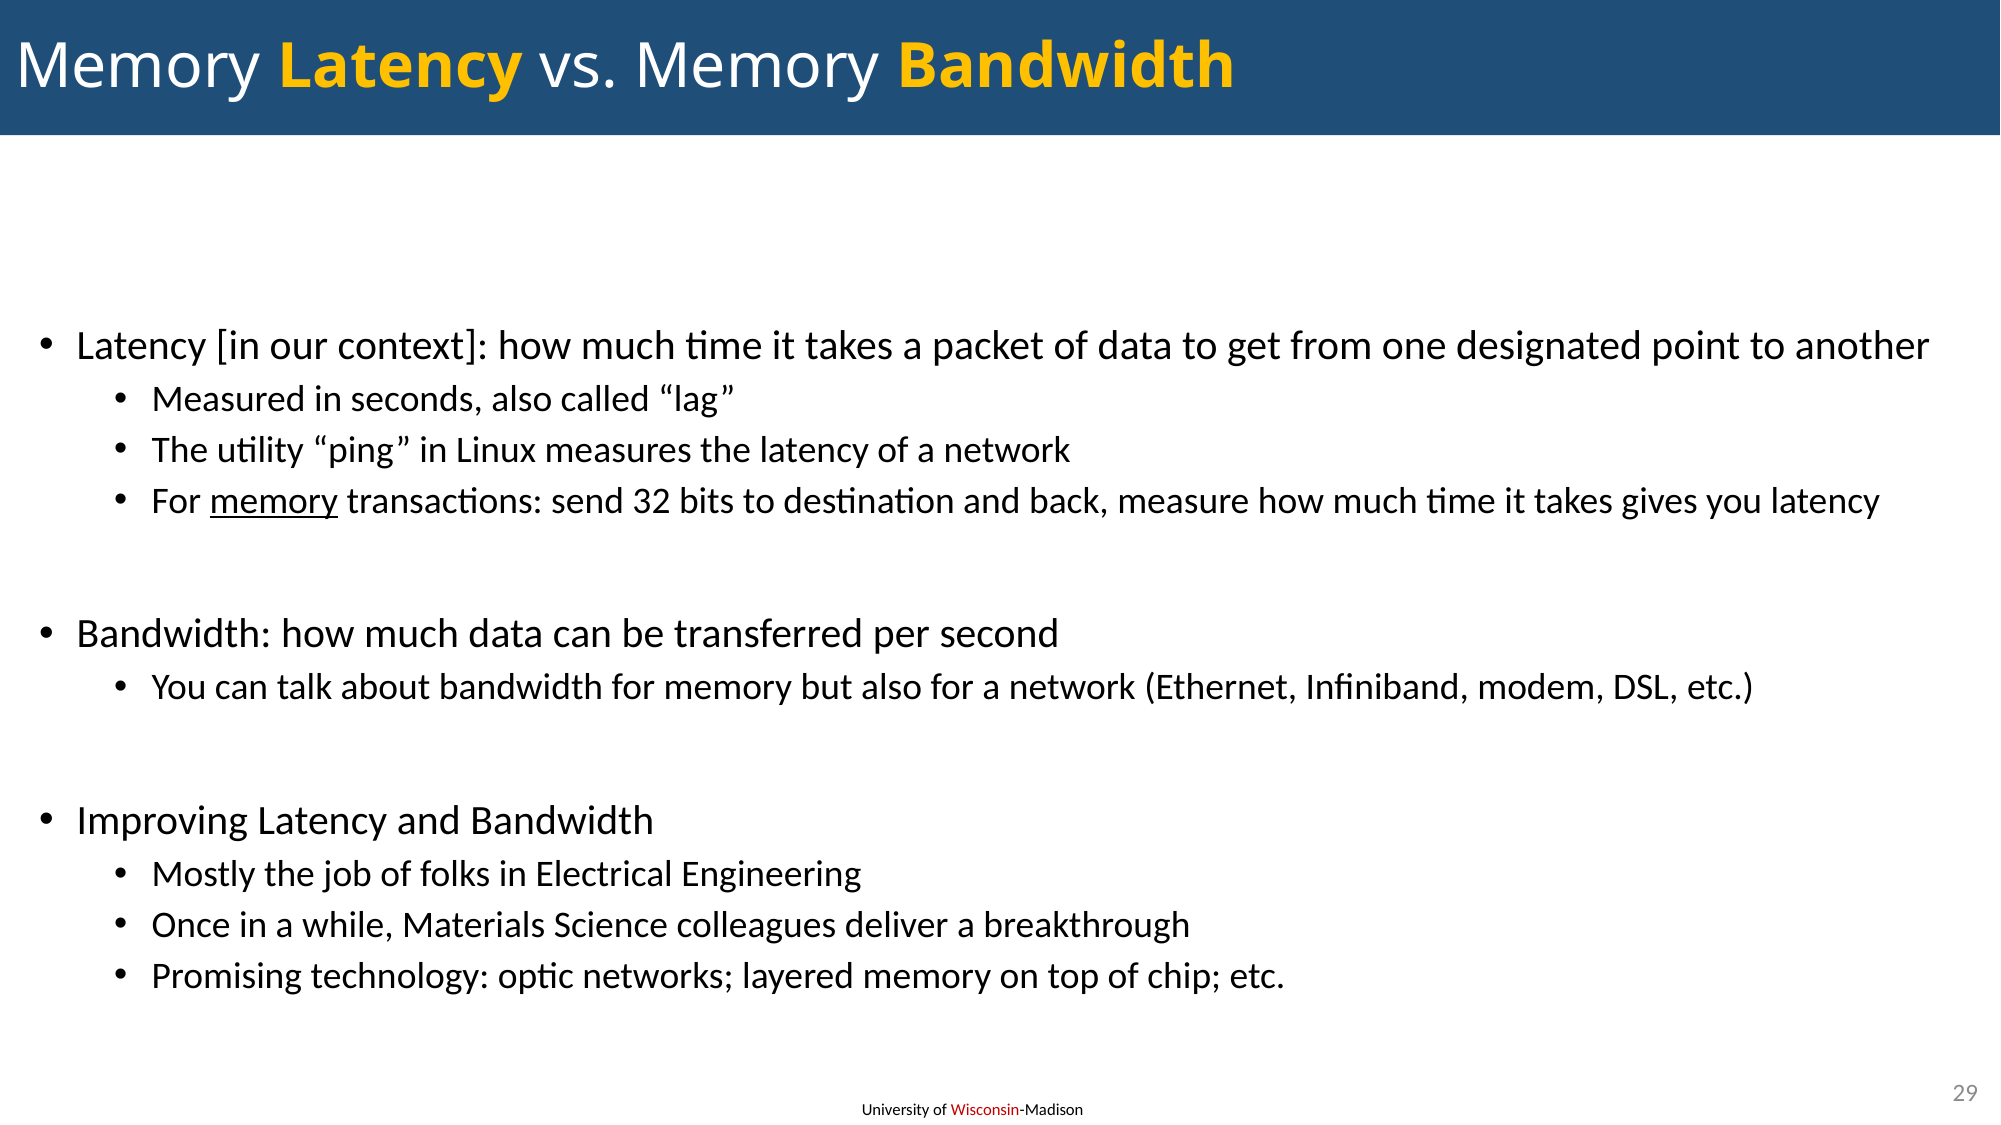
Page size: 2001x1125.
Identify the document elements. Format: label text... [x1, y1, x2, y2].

list Latency [in our context]: how much time it takes a packet of data to get from one designated point to another Measured in seconds, also called “lag” The utility “ping” in Linux measures the latency of a network For memory transactions: send 32 bits to destination and back, measure how much time it takes gives you latency Bandwidth: how much data can be transferred per second You can talk about bandwidth for memory but also for a network (Ethernet, Infiniband, modem, DSL, etc.) Improving Latency and Bandwidth Mostly the job of folks in Electrical Engineering Once in a while, Materials Science colleagues deliver a breakthrough Promising technology: optic networks; layered memory on top of chip; etc. [24, 245, 1987, 1055]
title Memory Latency vs. Memory Bandwidth [0, 0, 2000, 136]
slide_number 29 [1879, 1069, 1994, 1114]
